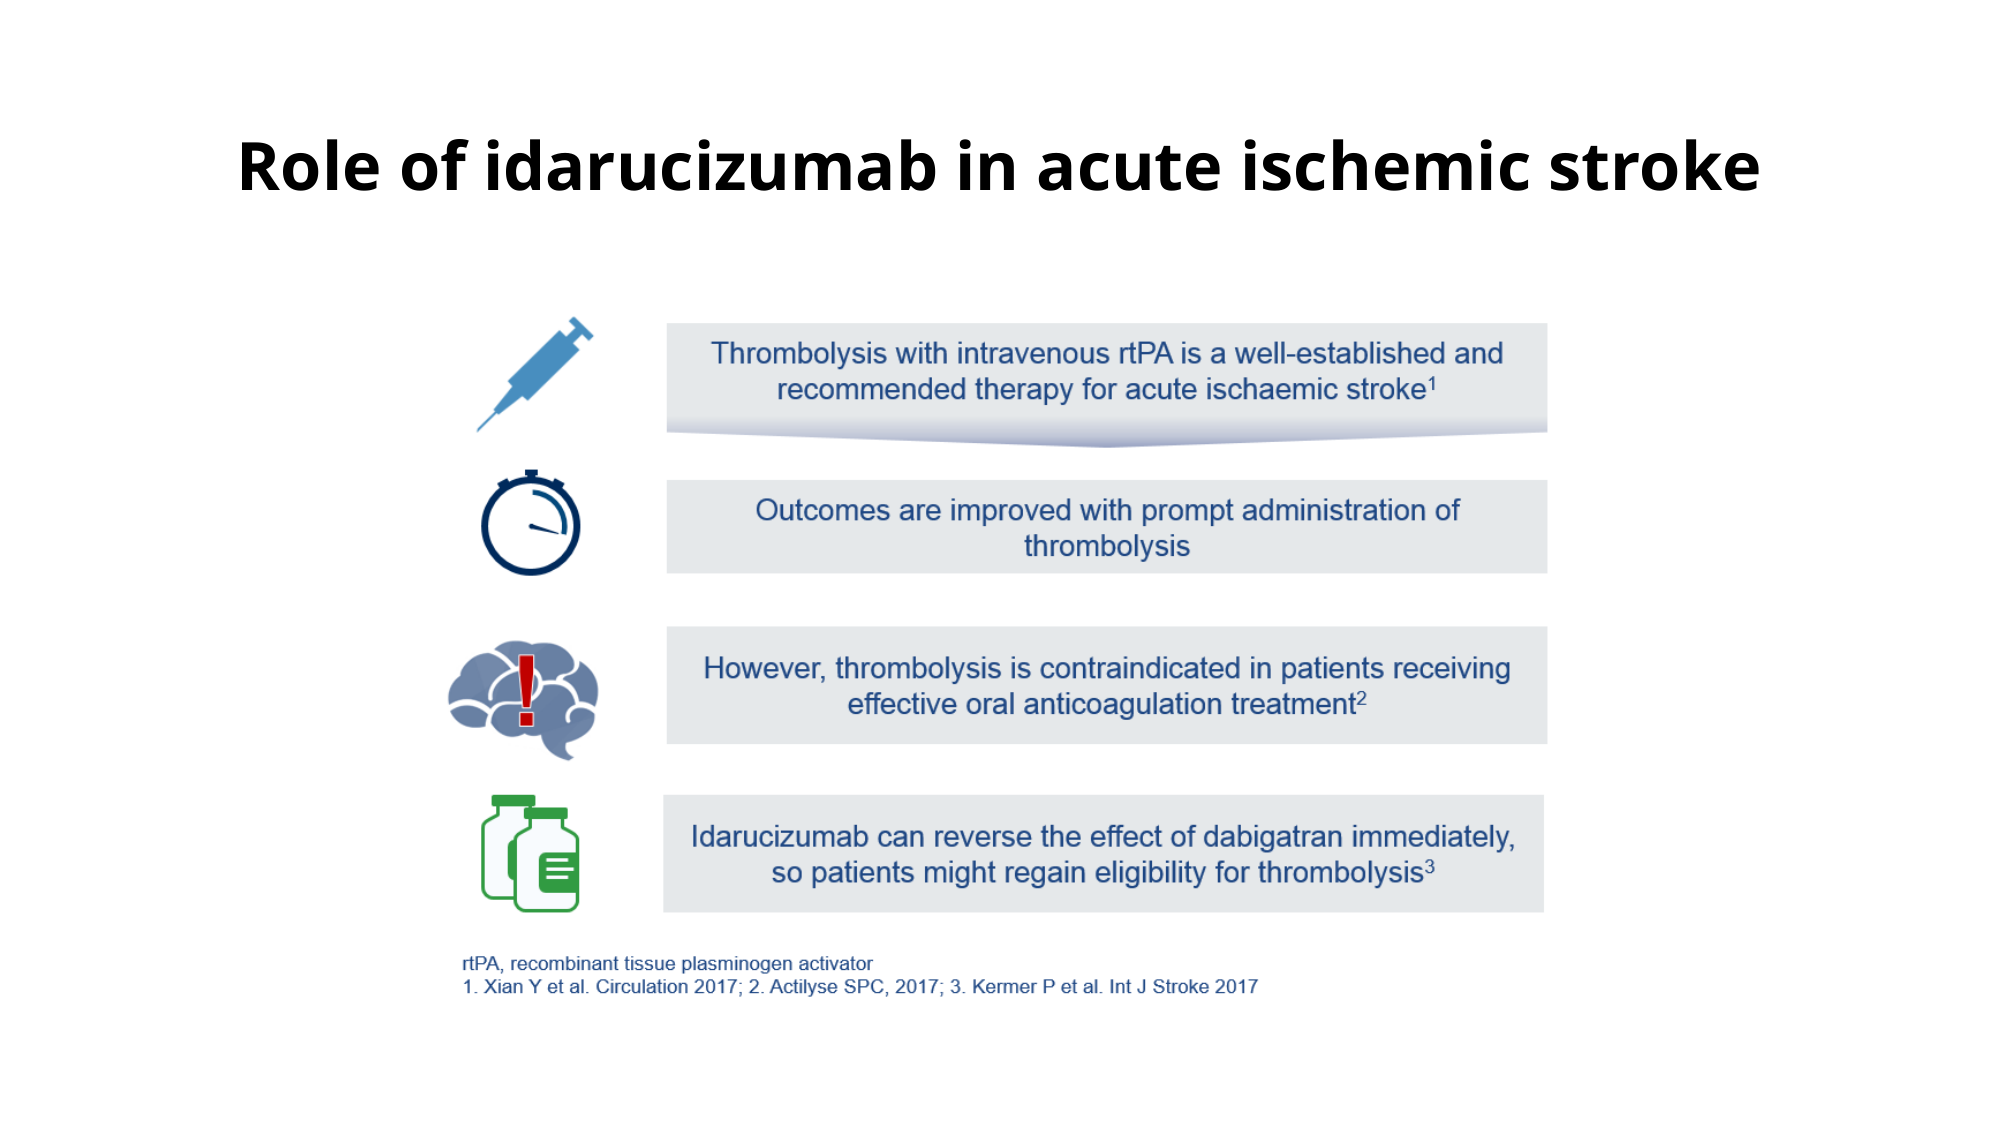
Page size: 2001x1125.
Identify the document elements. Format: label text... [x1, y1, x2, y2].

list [411, 299, 1589, 1014]
title Role of idarucizumab in acute ischemic stroke [137, 59, 1863, 278]
